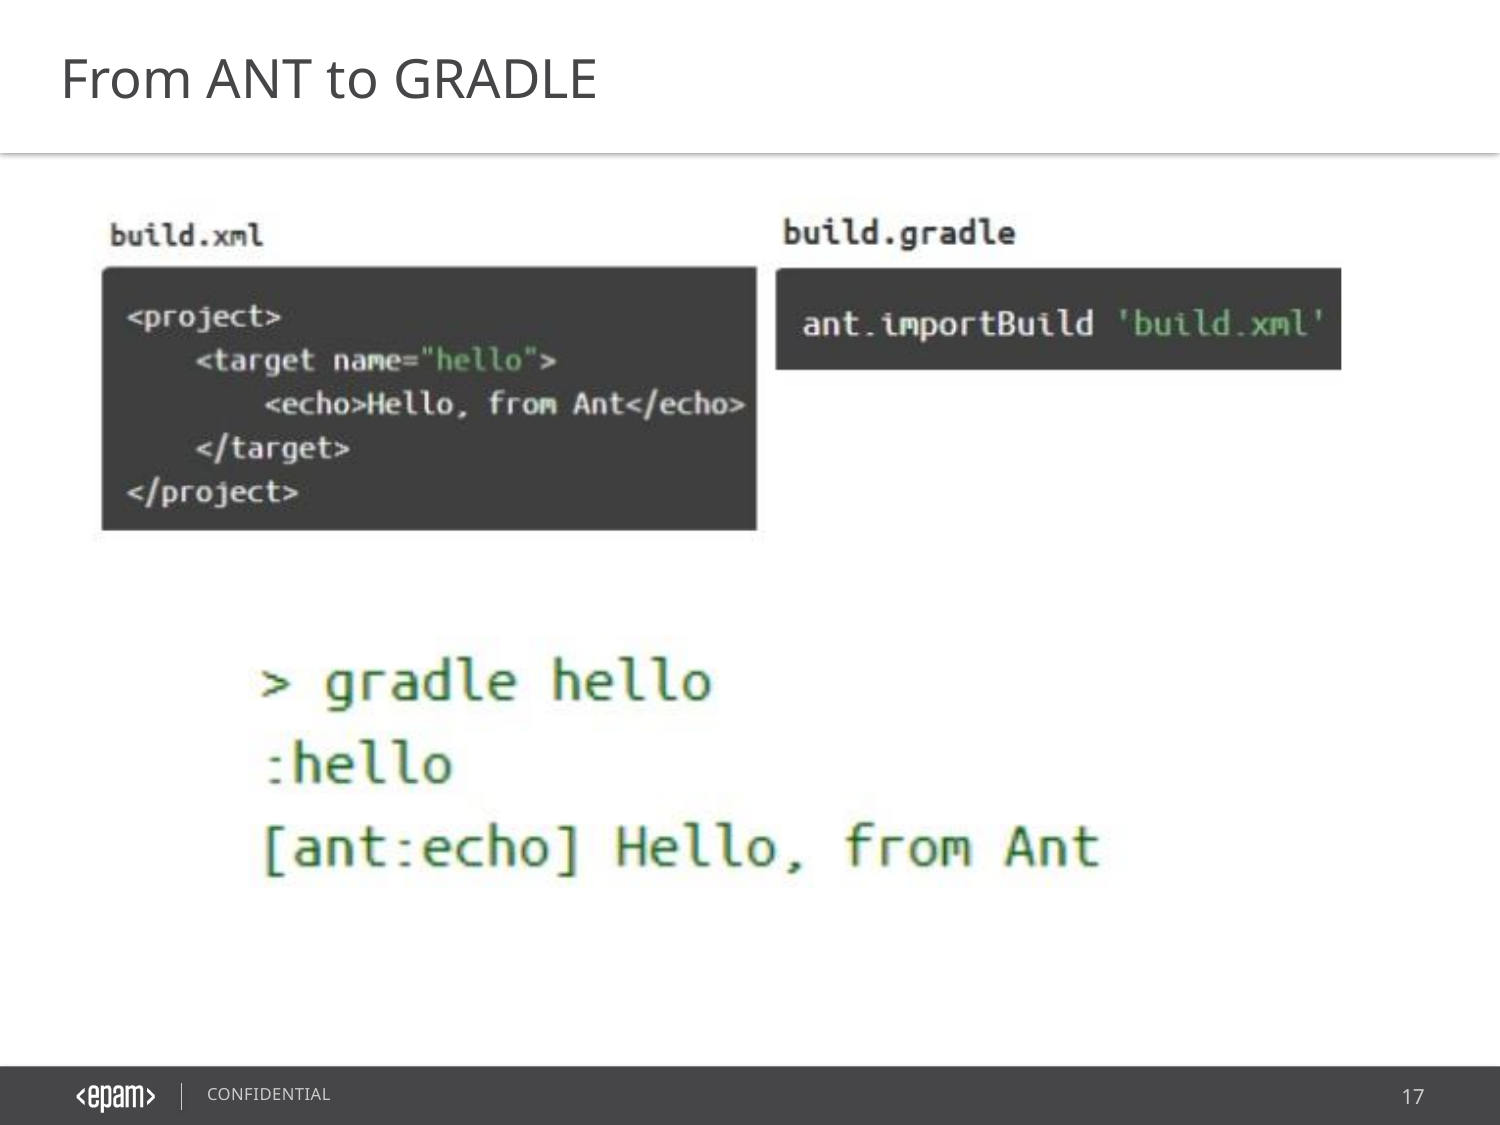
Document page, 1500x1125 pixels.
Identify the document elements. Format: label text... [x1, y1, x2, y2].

picture [76, 1085, 155, 1113]
list From ANT to GRADLE [0, 0, 1500, 153]
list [92, 197, 1342, 980]
